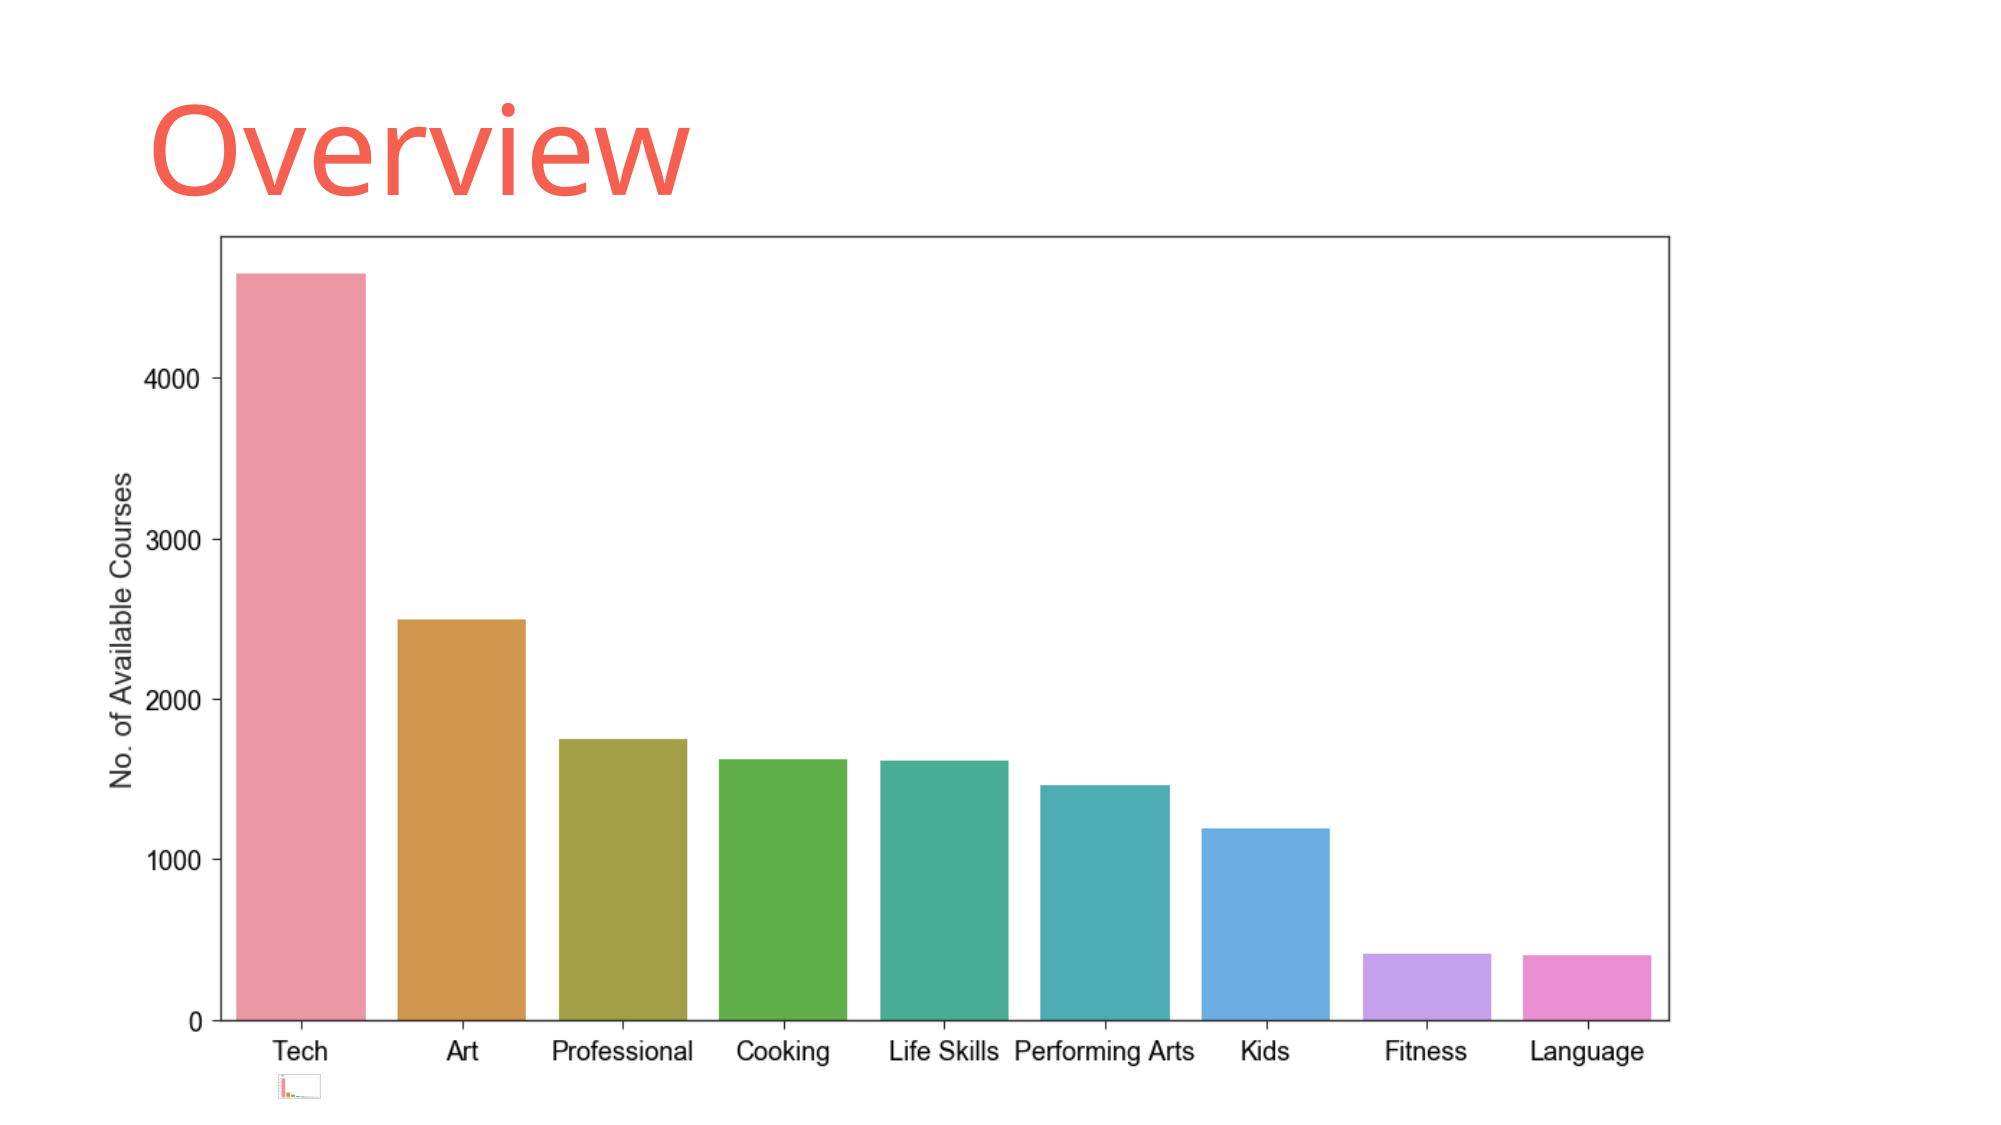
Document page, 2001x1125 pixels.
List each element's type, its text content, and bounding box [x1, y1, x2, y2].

title Overview [131, 46, 1857, 264]
picture [101, 219, 1686, 1098]
